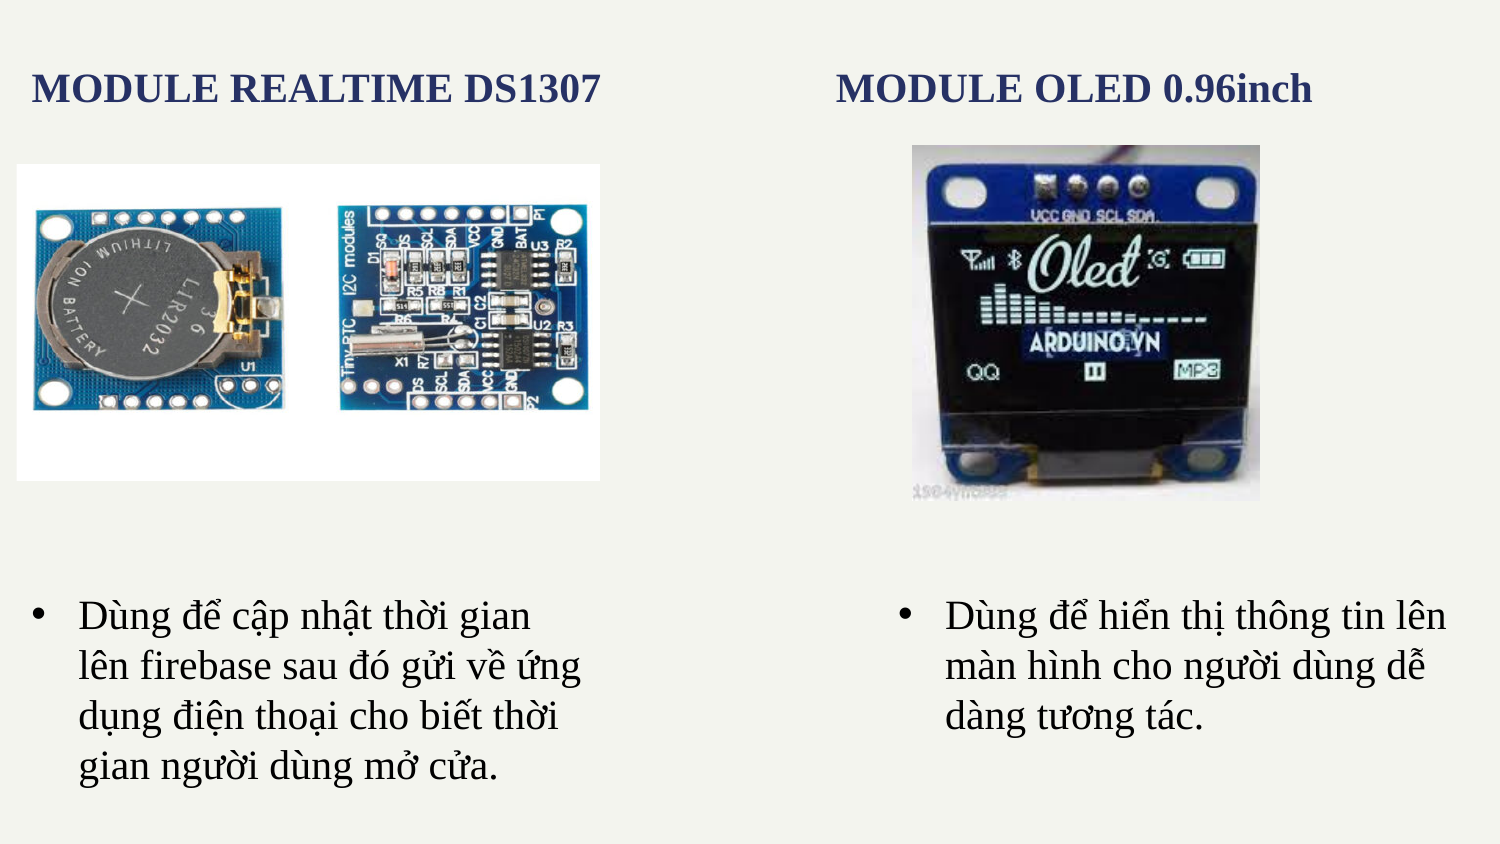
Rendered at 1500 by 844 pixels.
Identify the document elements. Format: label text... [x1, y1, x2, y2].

picture [912, 144, 1260, 501]
text_box Dùng để hiển thị thông tin lên màn hình cho người dùng dễ dàng tương tác. [883, 580, 1473, 746]
text_box Dùng để cập nhật thời gian lên firebase sau đó gửi về ứng dụng điện thoại cho biết thời gian người dùng mở cửa. [16, 580, 607, 796]
text_box MODULE OLED 0.96inch [820, 0, 1436, 127]
title MODULE REALTIME DS1307 [16, 0, 632, 127]
picture [16, 164, 601, 482]
